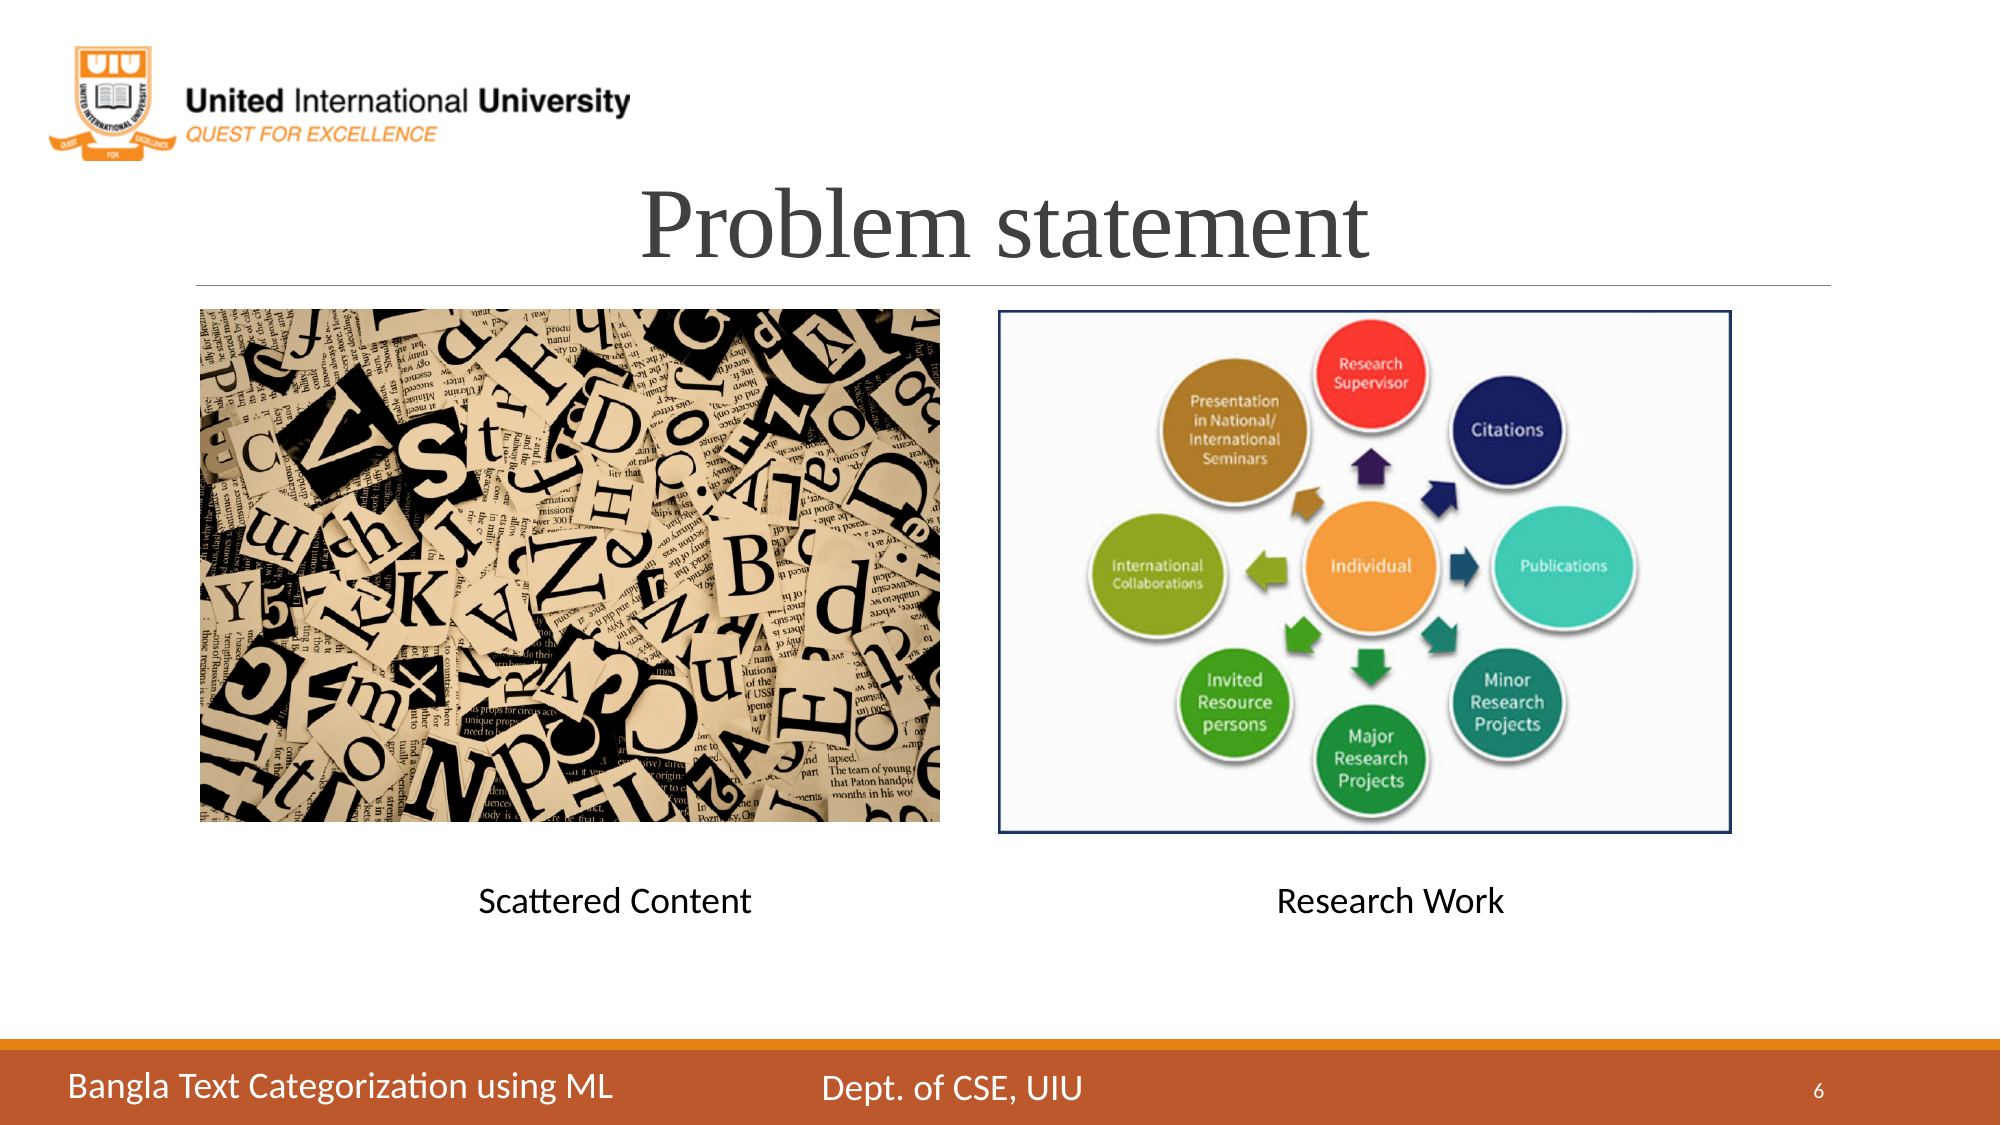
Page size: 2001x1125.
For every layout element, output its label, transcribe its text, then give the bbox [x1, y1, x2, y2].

title Problem statement [180, 47, 1830, 285]
slide_number 6 [1624, 1059, 1840, 1120]
text_box Dept. of CSE, UIU [806, 1055, 1099, 1116]
text_box Bangla Text Categorization using ML [52, 1053, 629, 1114]
picture [998, 309, 1733, 835]
picture [49, 46, 631, 162]
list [200, 309, 940, 822]
text_box Research Work [1262, 868, 1520, 929]
text_box Scattered Content [463, 868, 768, 929]
